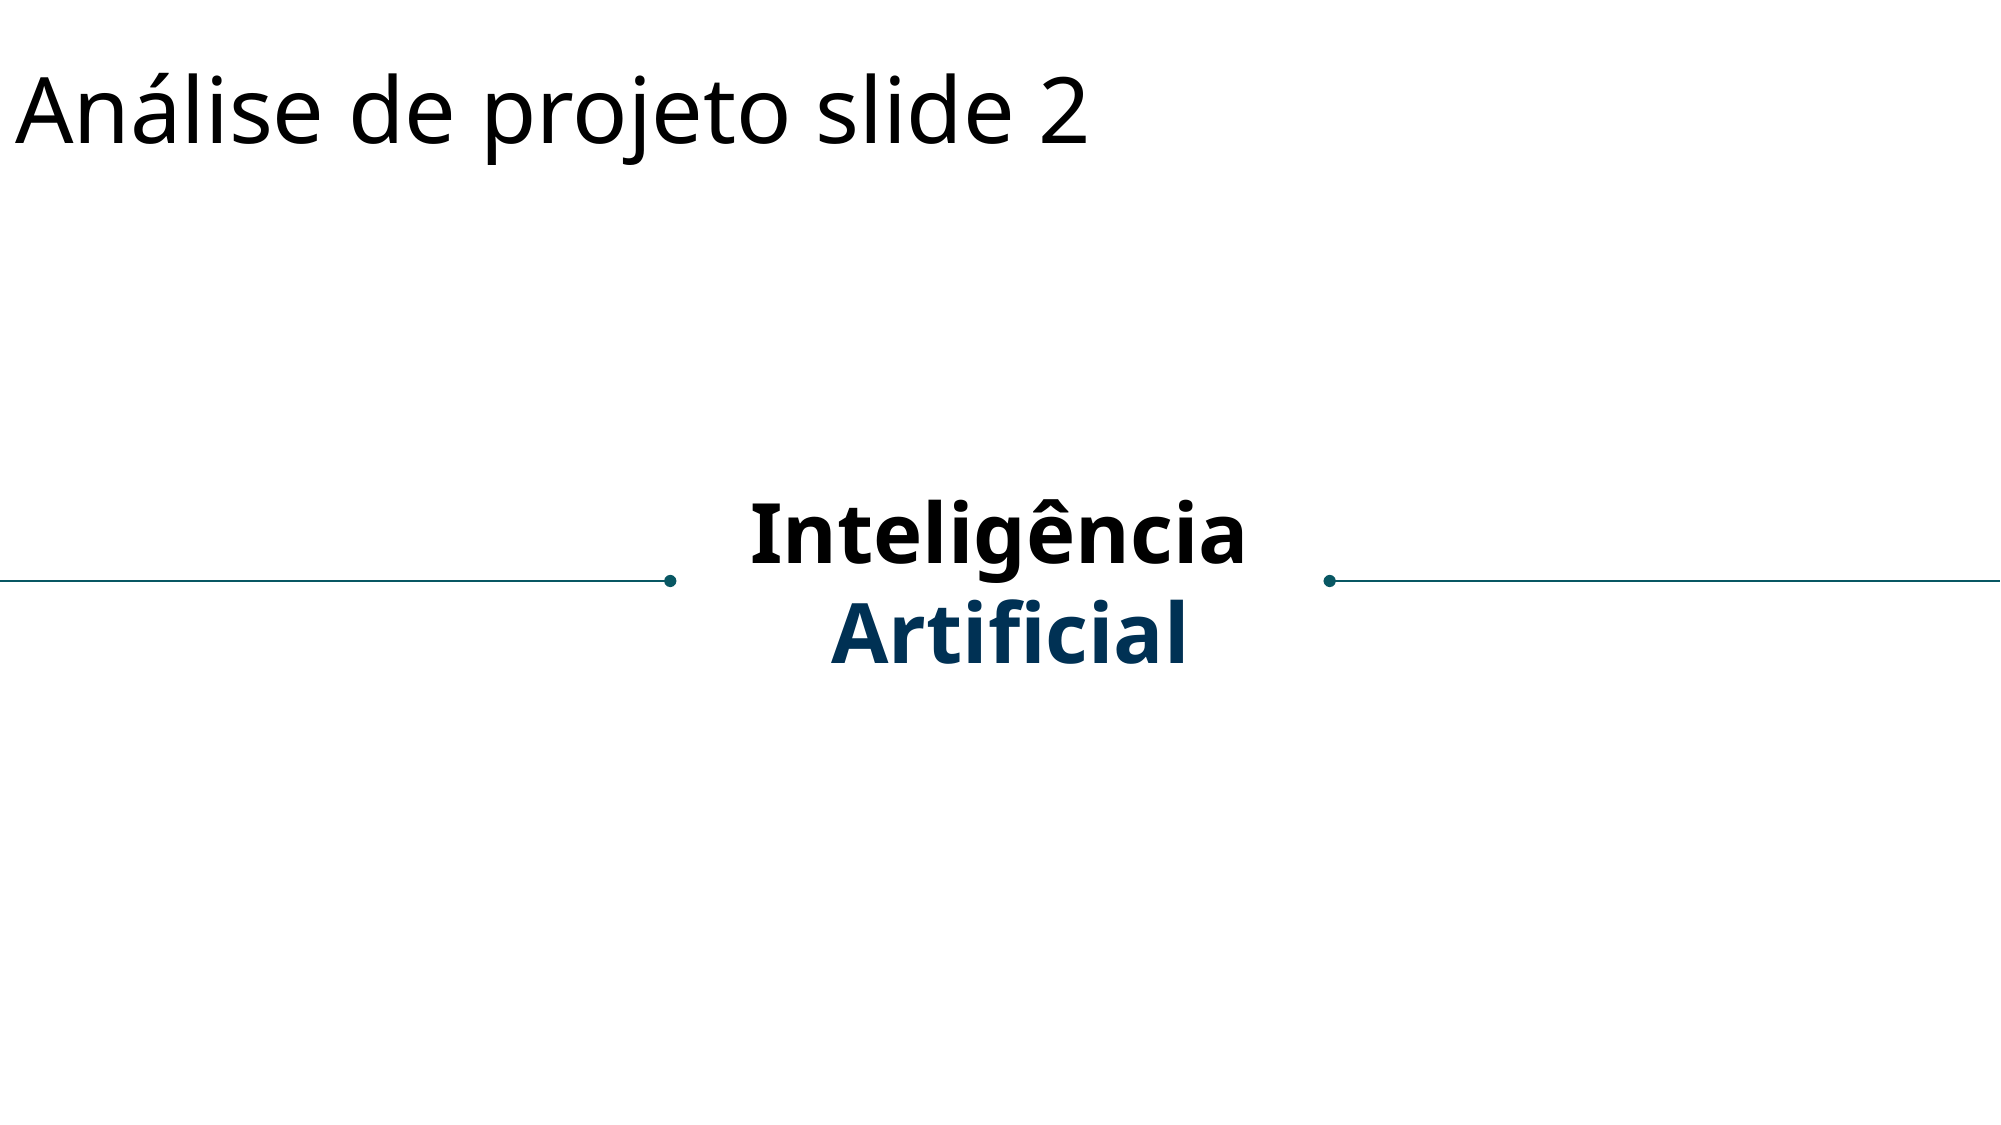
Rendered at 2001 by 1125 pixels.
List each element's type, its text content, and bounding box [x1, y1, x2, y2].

text_box Inteligência Artificial [539, 472, 1461, 688]
title Análise de projeto slide 2 [0, 59, 1725, 278]
